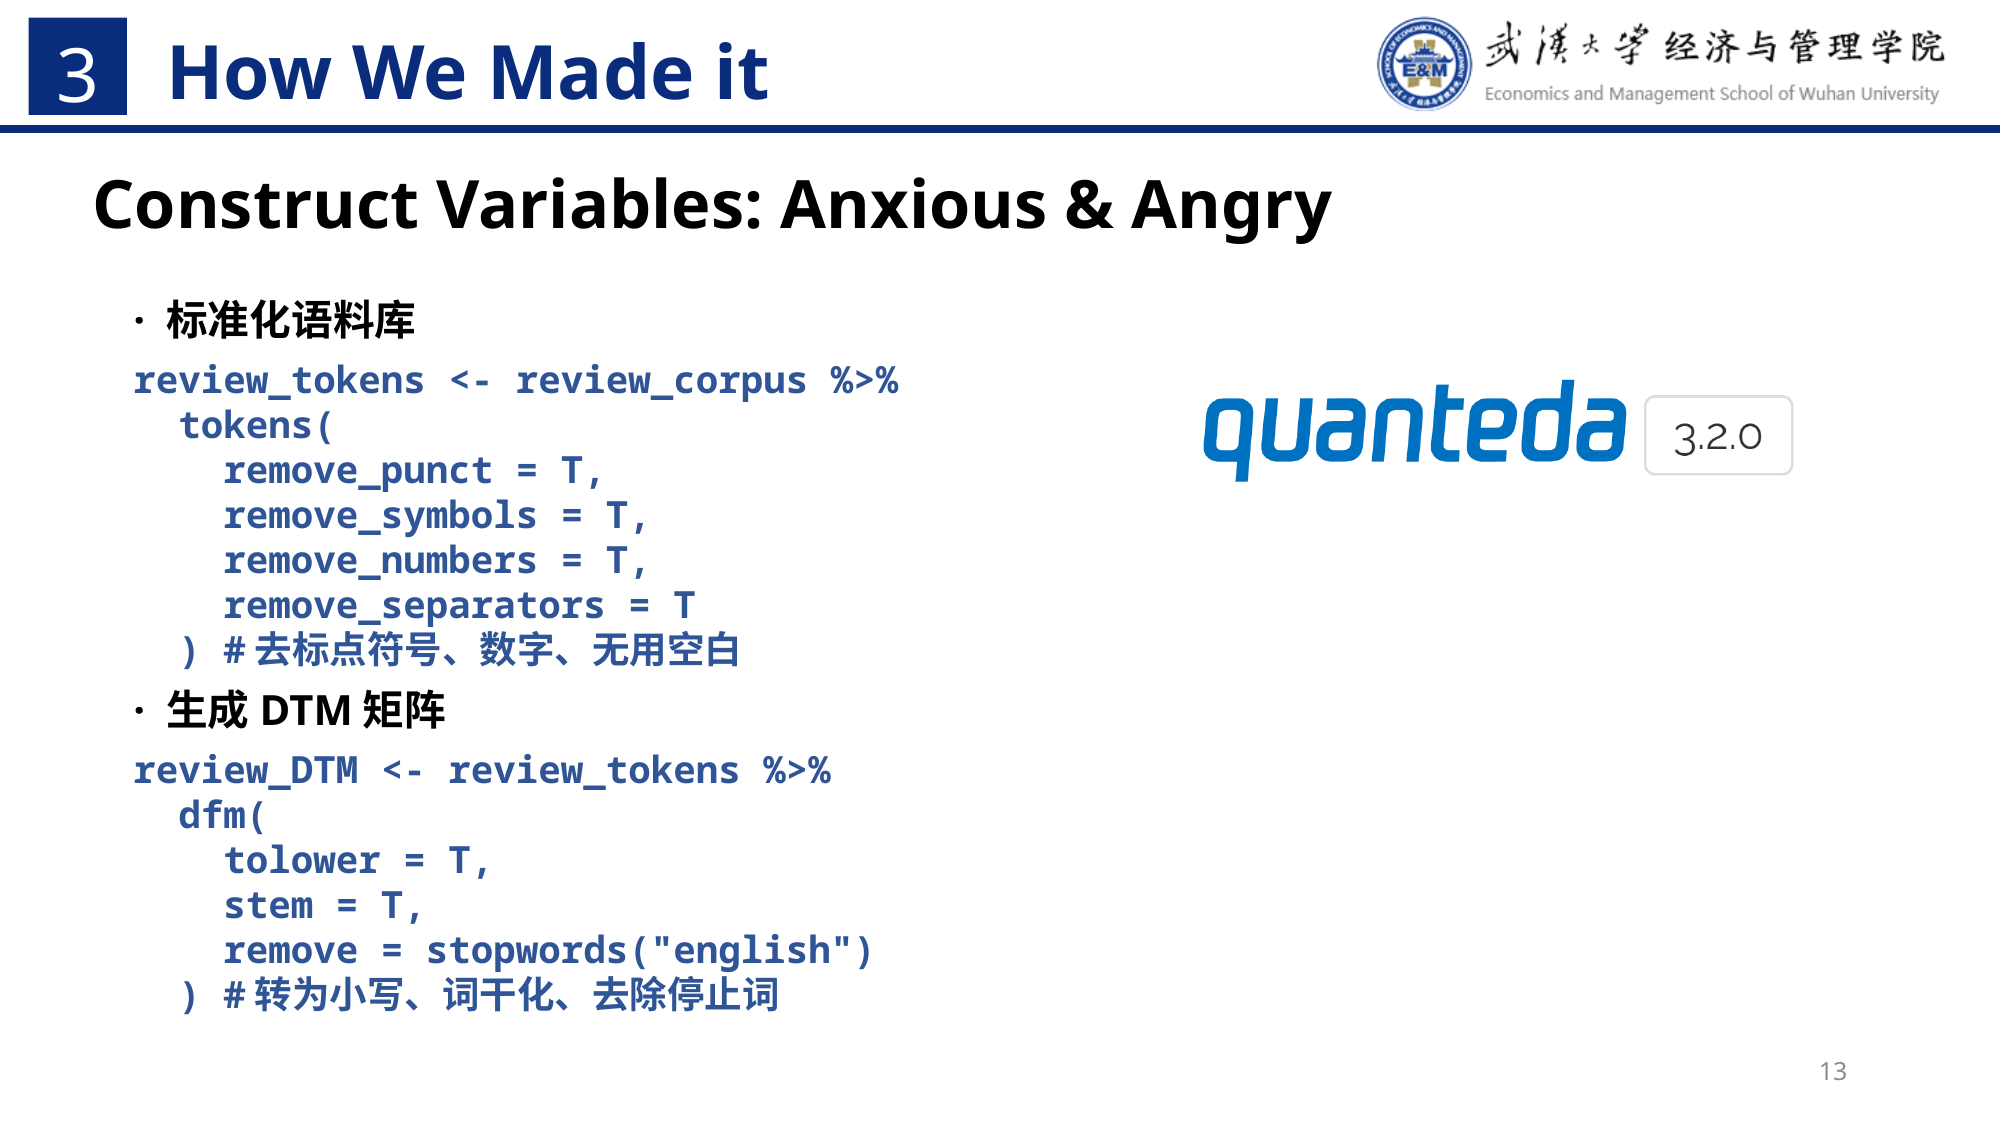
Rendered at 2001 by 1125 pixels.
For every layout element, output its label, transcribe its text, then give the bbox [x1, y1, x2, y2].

text_box · 标准化语料库 review_tokens <- review_corpus %>% tokens( remove_punct = T, remove_symbols = T, remove_numbers = T, remove_separators = T ) #去标点符号、数字、无用空白 · 生成DTM矩阵 review_DTM <- review_tokens %>% dfm( tolower = T, stem = T, remove = stopwords("english") ) #转为小写、词干化、去除停止词 [118, 285, 1081, 1024]
text_box Construct Variables: Anxious & Angry [77, 154, 1514, 249]
picture [1179, 335, 1810, 527]
text_box [28, 17, 111, 116]
text_box 3 [36, 19, 119, 125]
text_box [0, 125, 2000, 134]
text_box How We Made it [111, 17, 825, 122]
slide_number 13 [1412, 1042, 1863, 1103]
picture [1358, 14, 1965, 114]
